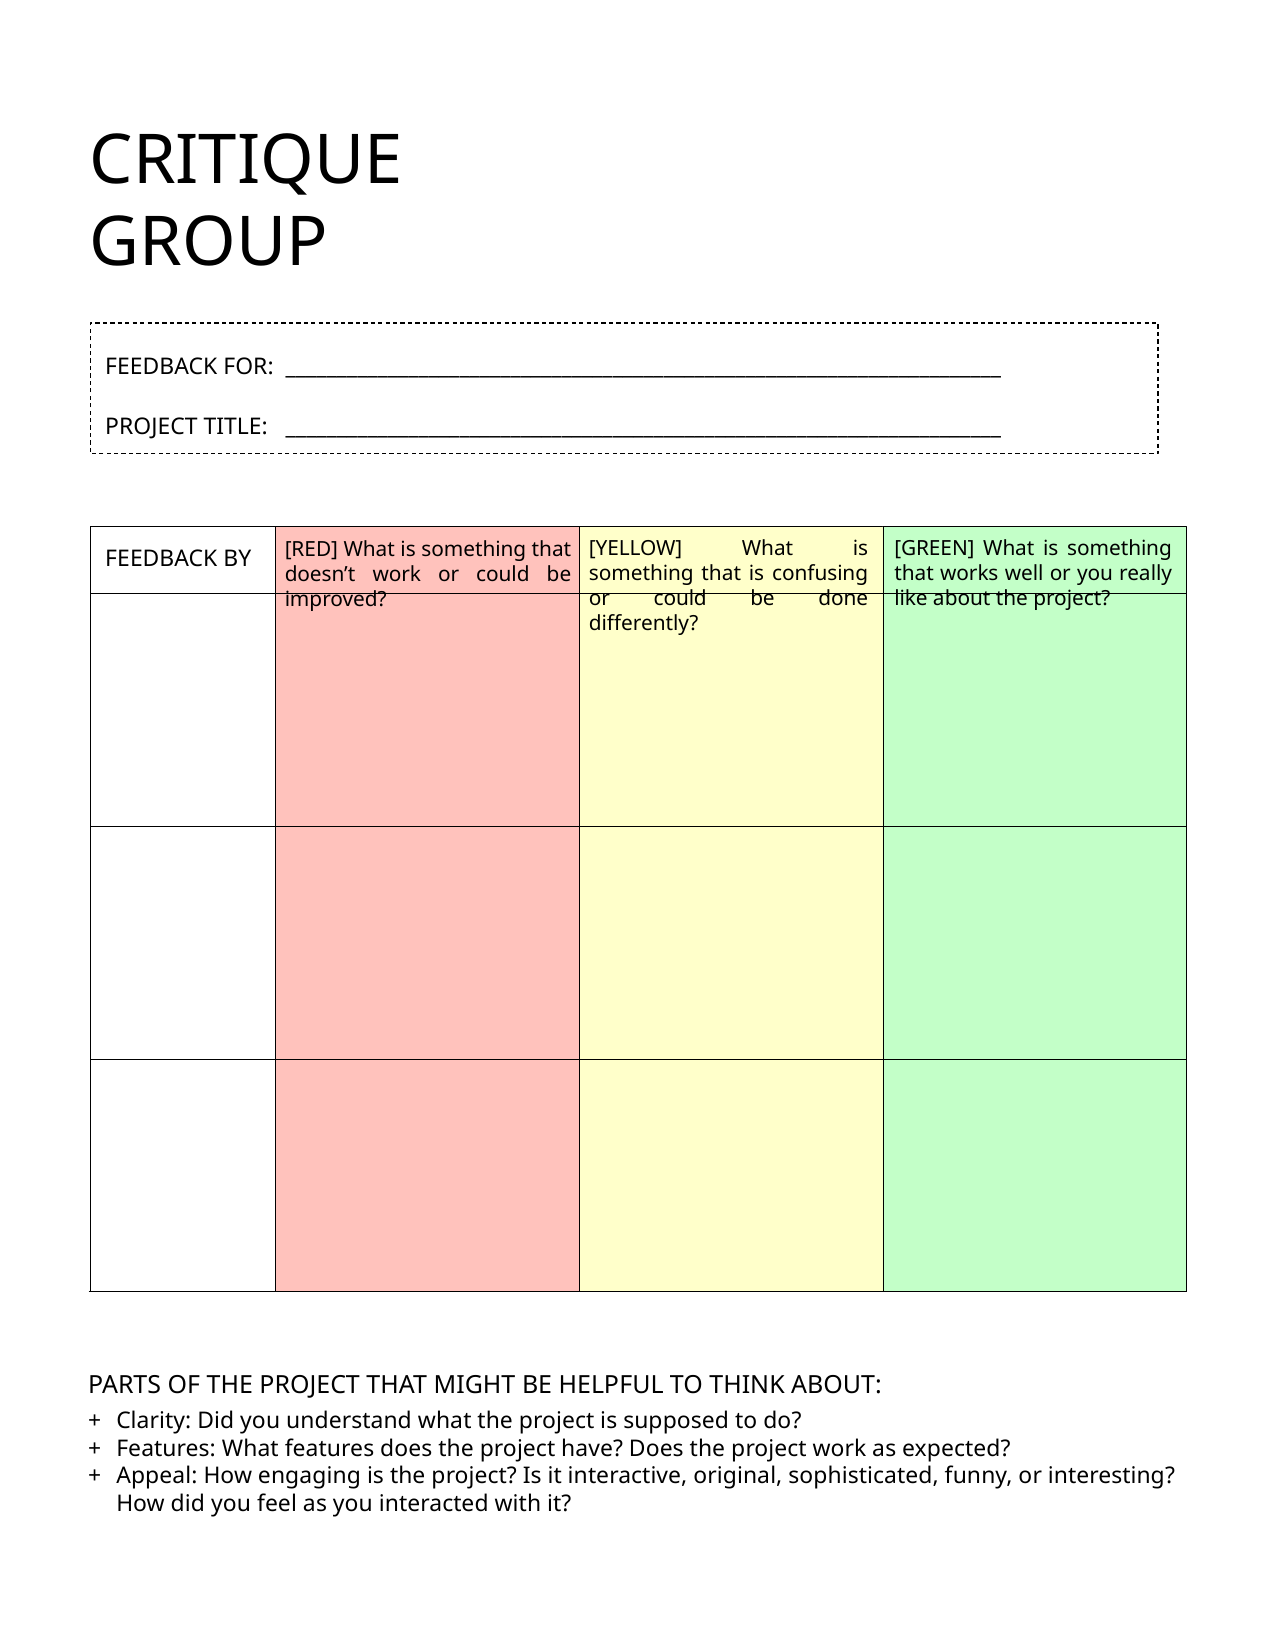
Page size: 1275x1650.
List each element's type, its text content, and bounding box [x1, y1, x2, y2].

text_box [88, 525, 1187, 1292]
text_box PROJECT FEEDBACK [73, 323, 529, 459]
text_box PARTS OF THE PROJECT THAT MIGHT BE HELPFUL TO THINK ABOUT: Clarity: Did you understand what the project is supposed to do? Features: What features does the project have? Does the project work as expected? Appeal: How engaging is the project? Is it interactive, original, sophisticated, funny, or interesting? How did you feel as you interacted with it? [73, 1353, 1213, 1531]
text_box CRITIQUE GROUP [75, 107, 494, 287]
text_box FEEDBACK FOR: ______________________________________________________________________ PROJECT TITLE: ______________________________________________________________________ [90, 323, 1159, 454]
